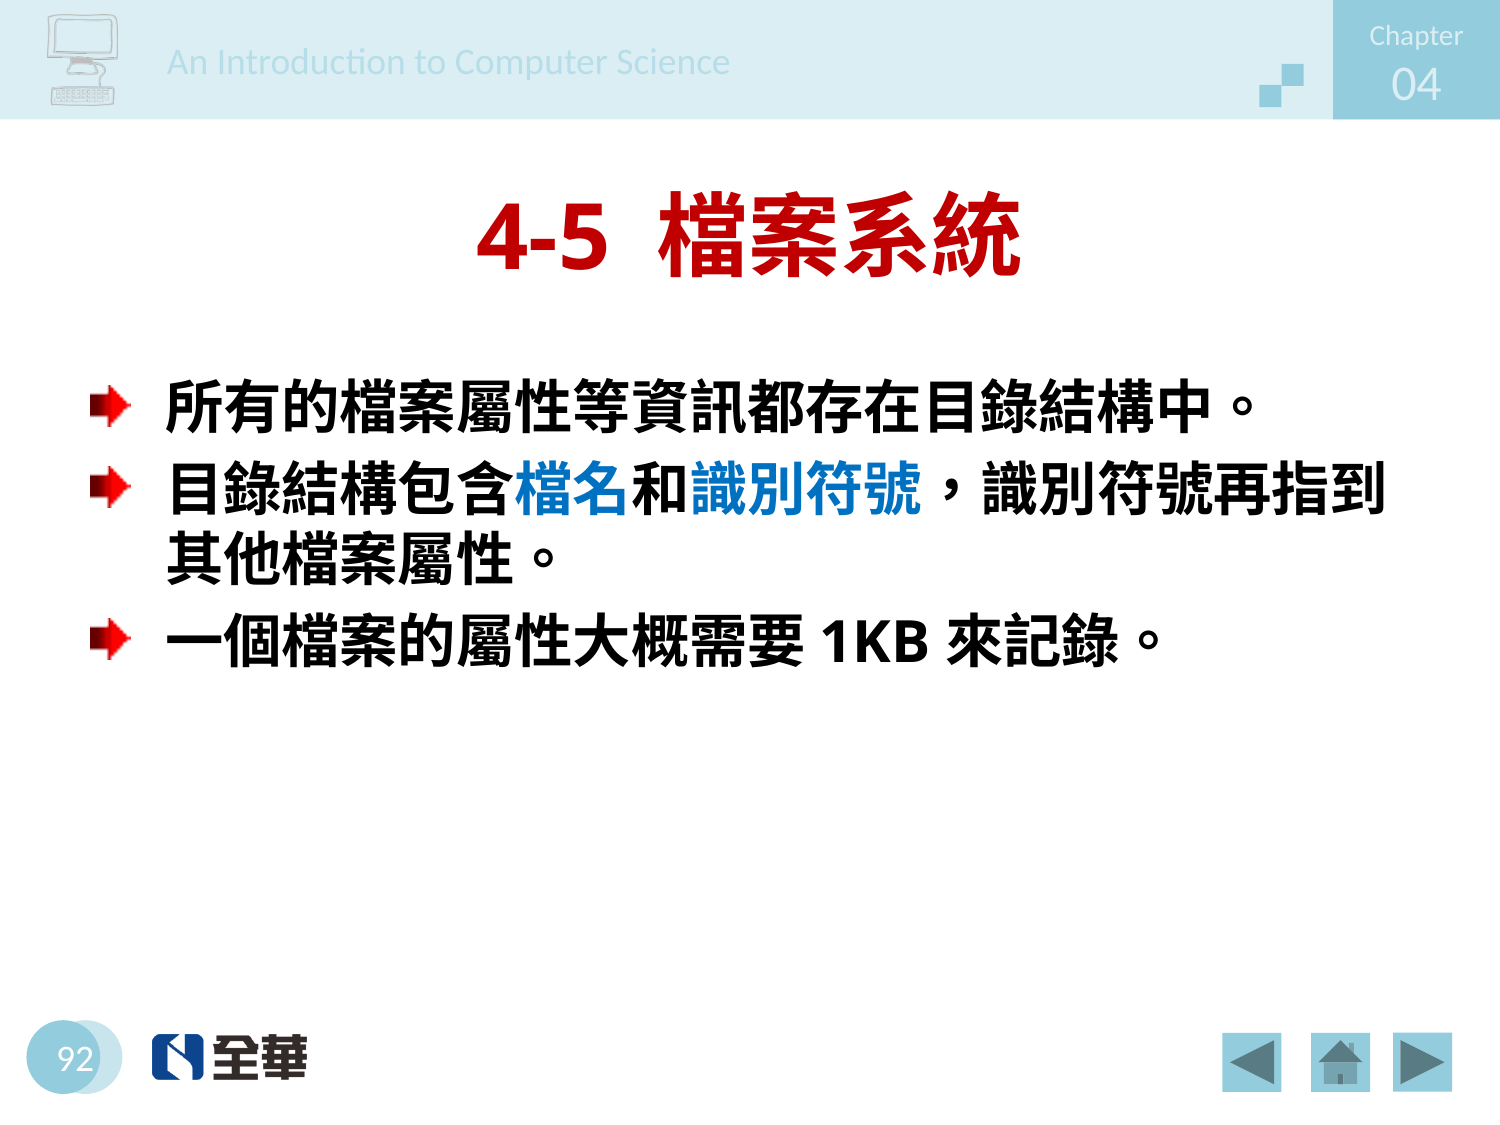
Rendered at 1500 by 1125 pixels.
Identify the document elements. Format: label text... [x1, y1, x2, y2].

title 4-5 檔案系統 [75, 138, 1425, 327]
picture [90, 385, 131, 427]
picture [90, 466, 131, 508]
picture [152, 1034, 307, 1080]
picture [47, 14, 118, 106]
list 所有的檔案屬性等資訊都存在目錄結構中。 目錄結構包含檔名和識別符號，識別符號再指到其他檔案屬性。 一個檔案的屬性大概需要1KB來記錄。 [75, 363, 1425, 1005]
picture [90, 618, 131, 660]
